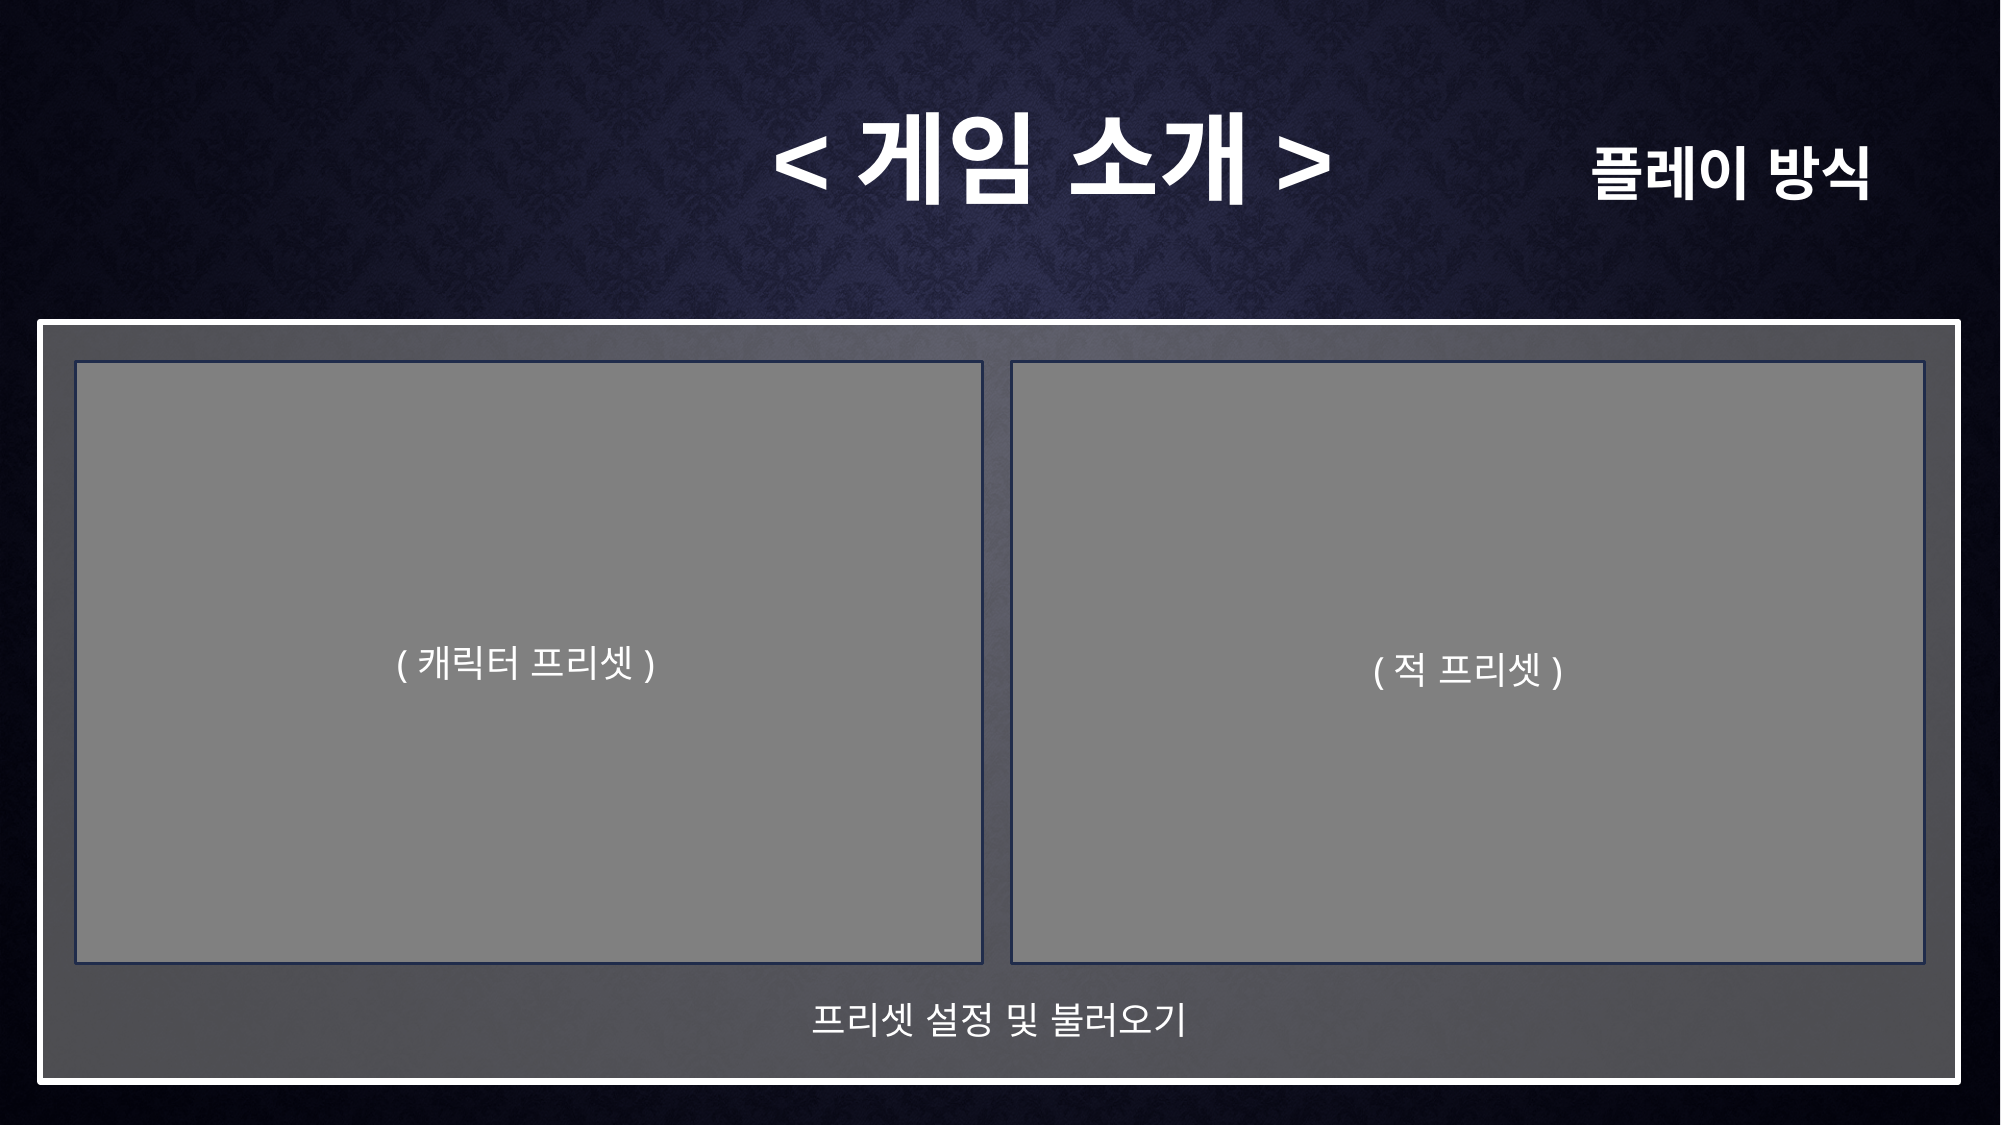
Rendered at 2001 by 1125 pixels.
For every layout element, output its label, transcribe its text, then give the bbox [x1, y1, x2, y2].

text_box (캐릭터 프리셋) [256, 632, 796, 692]
text_box [74, 360, 984, 965]
text_box (적 프리셋) [1251, 640, 1685, 700]
text_box 프리셋 설정 및 불러오기 [137, 989, 1863, 1050]
text_box [39, 320, 1960, 1083]
text_box [1010, 360, 1926, 965]
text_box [39, 31, 1959, 284]
